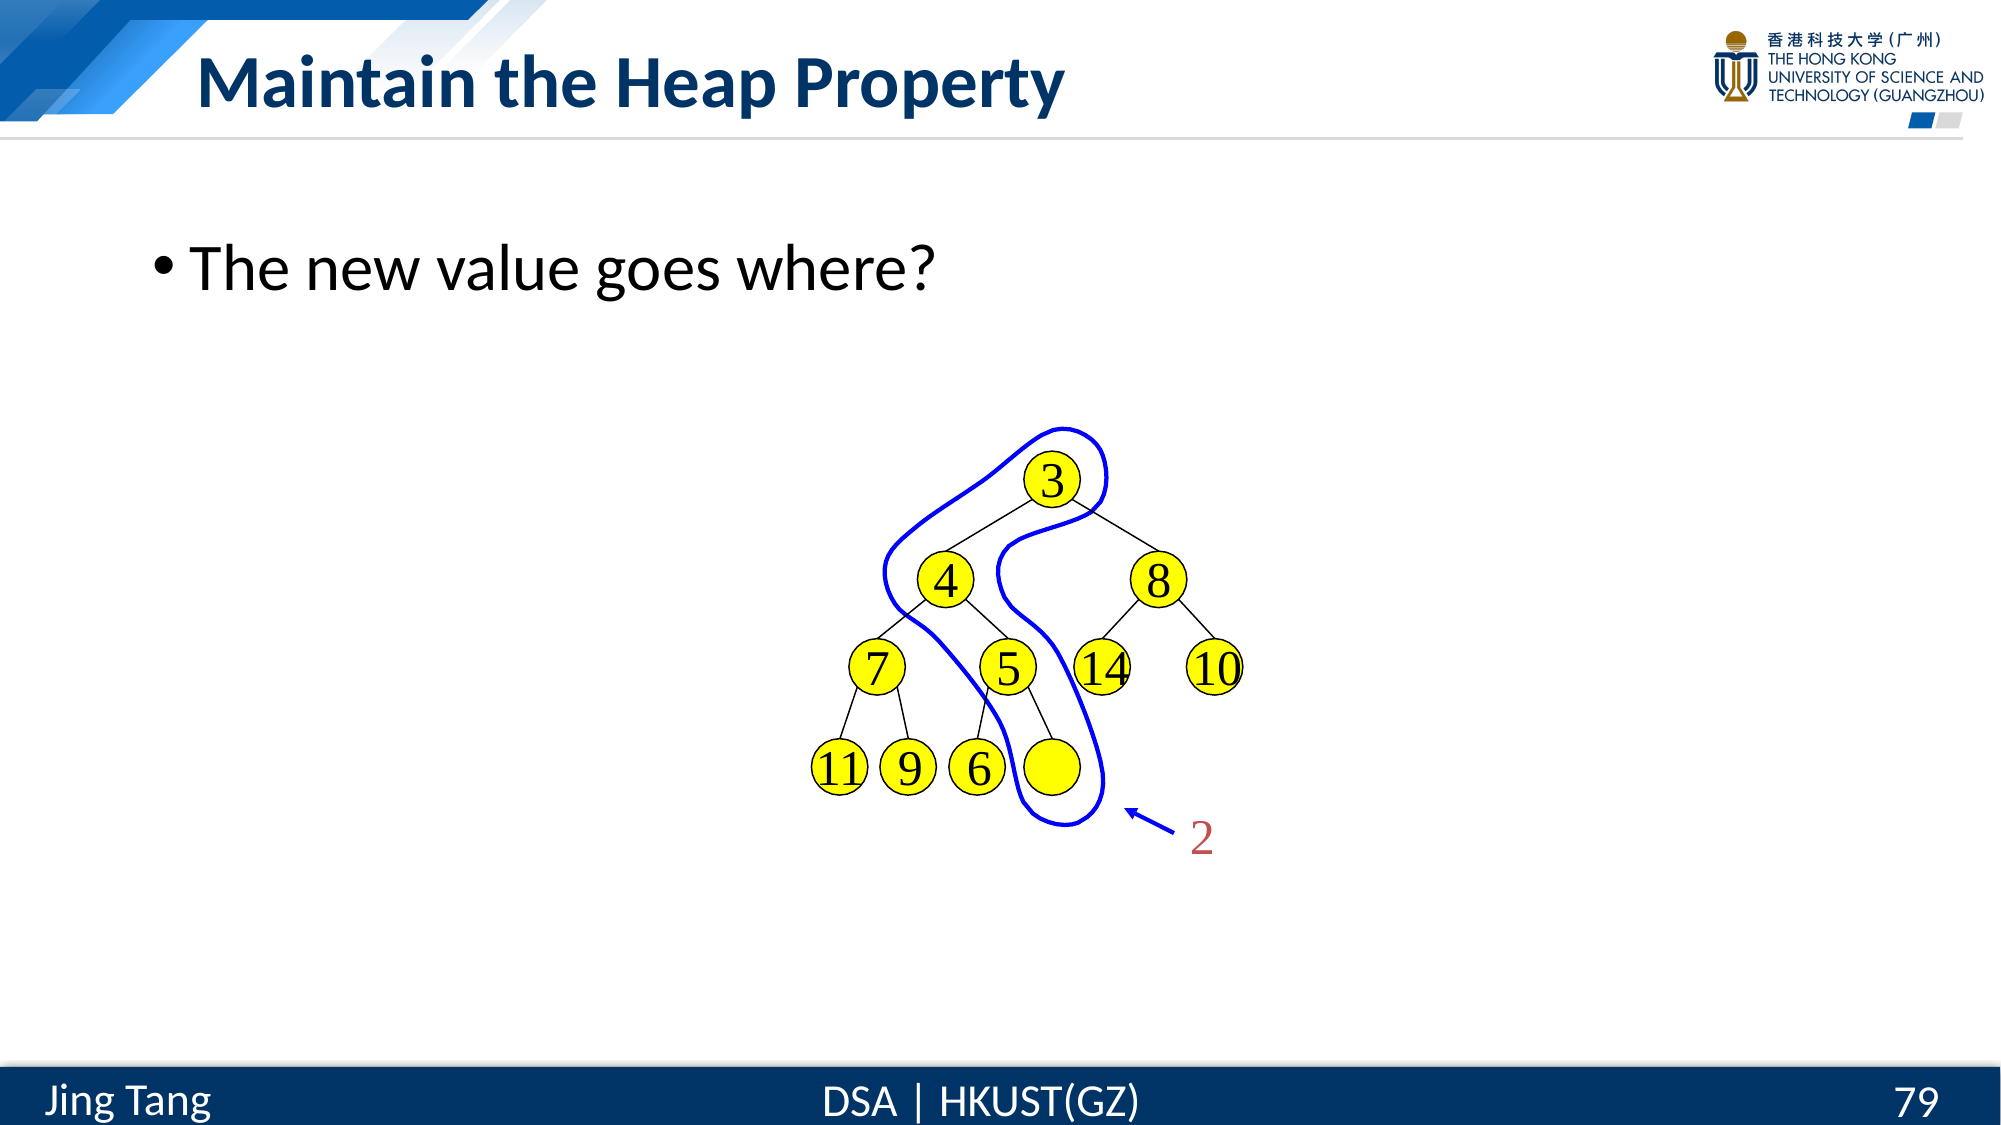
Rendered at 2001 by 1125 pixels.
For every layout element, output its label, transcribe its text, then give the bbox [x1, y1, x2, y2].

title Maintain the Heap Property [181, 25, 1714, 130]
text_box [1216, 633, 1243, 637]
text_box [810, 737, 1007, 796]
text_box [882, 426, 1188, 450]
text_box 11 9 6 2 [813, 723, 1217, 865]
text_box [1216, 637, 1244, 696]
picture [1714, 31, 1984, 102]
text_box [882, 740, 1188, 828]
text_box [839, 450, 1216, 740]
list The new value goes where? [137, 224, 1863, 993]
slide_number 79 [1878, 1068, 2000, 1125]
